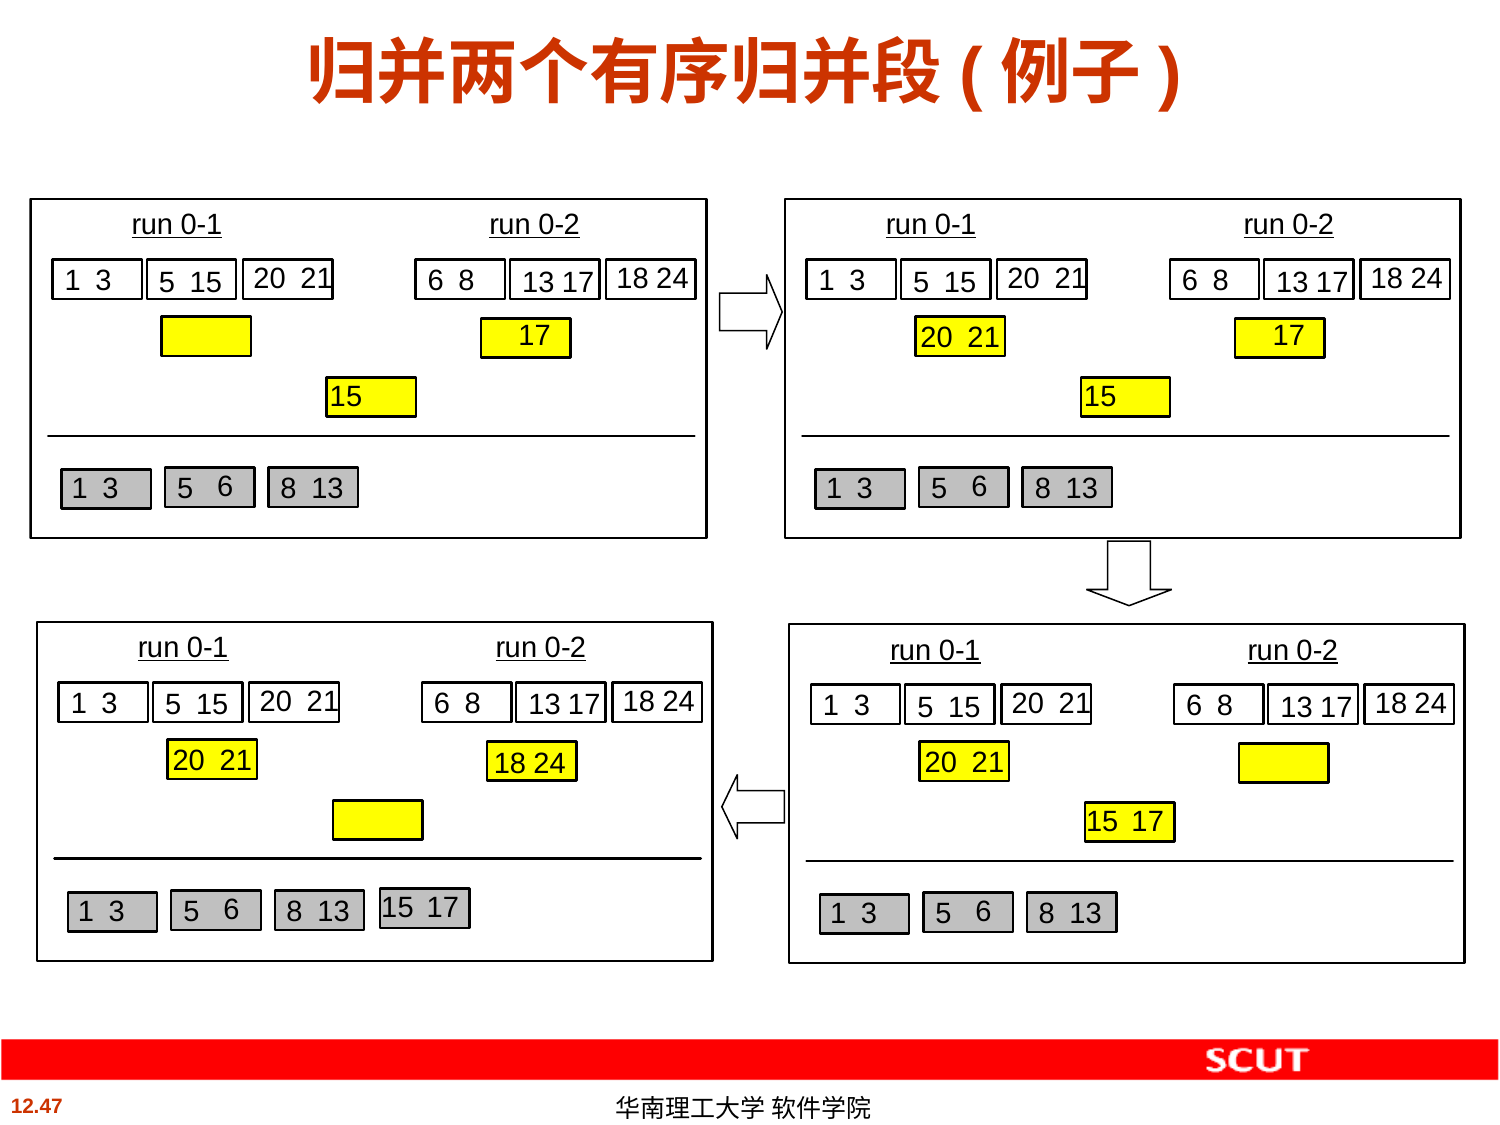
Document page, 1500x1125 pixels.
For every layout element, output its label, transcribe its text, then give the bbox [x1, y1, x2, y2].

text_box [29, 197, 729, 540]
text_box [729, 197, 1483, 540]
picture [0, 1038, 1500, 1083]
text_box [35, 620, 785, 963]
title 归并两个有序归并段(例子) [37, 18, 1452, 120]
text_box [787, 540, 1487, 965]
